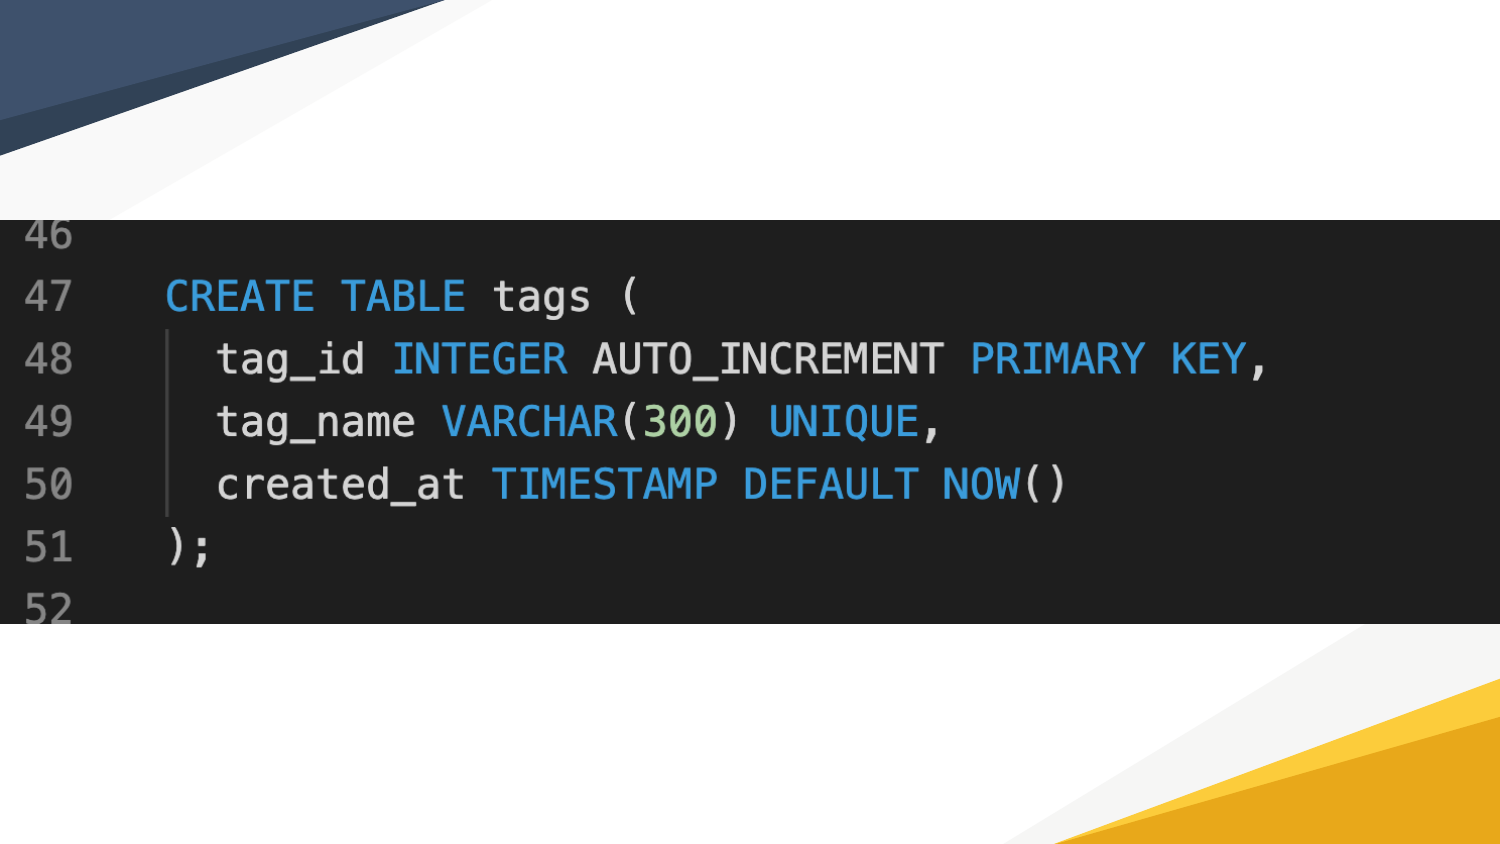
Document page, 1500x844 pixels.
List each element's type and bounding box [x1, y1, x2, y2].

picture [0, 219, 1500, 624]
